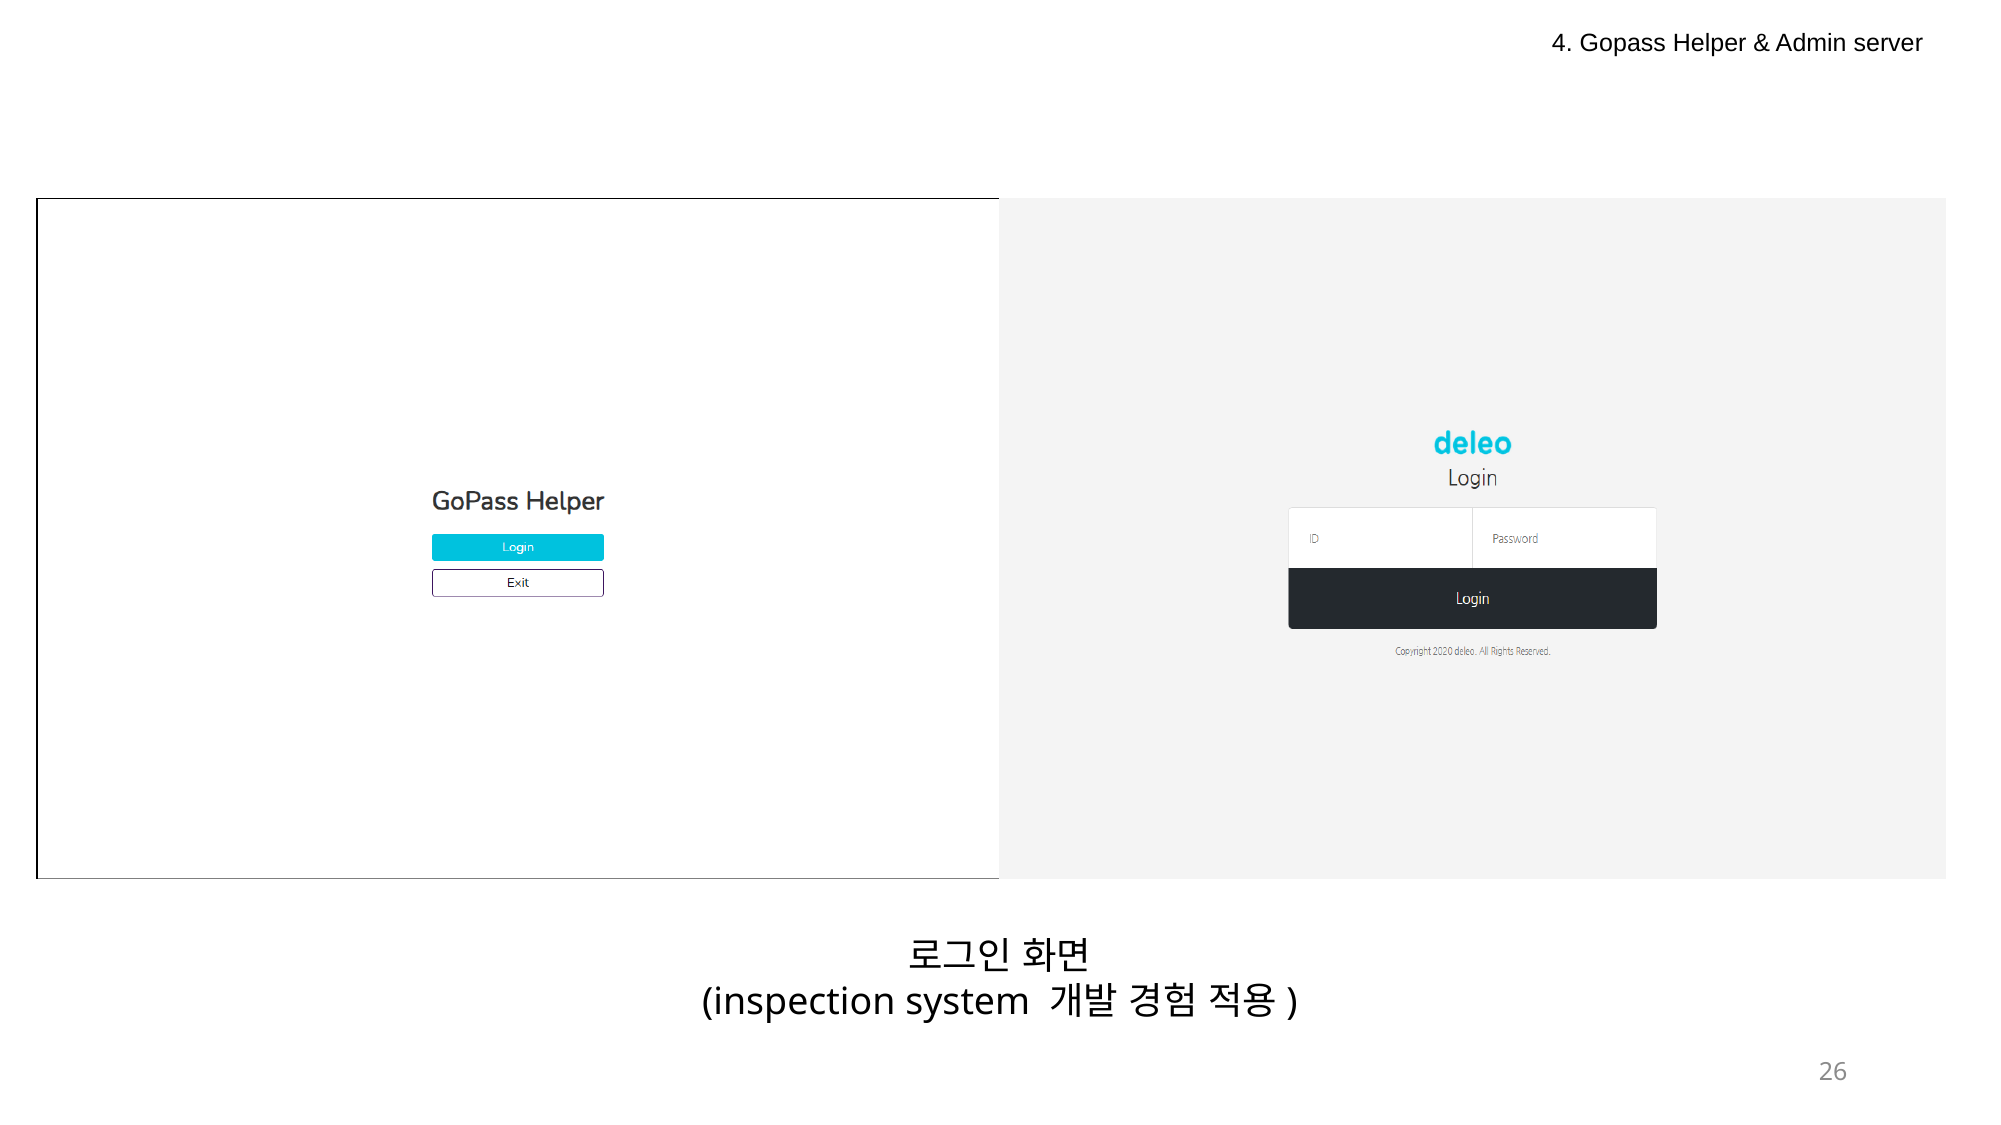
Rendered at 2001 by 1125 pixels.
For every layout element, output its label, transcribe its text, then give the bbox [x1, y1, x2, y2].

slide_number 26 [1412, 1042, 1863, 1103]
text_box 로그인 화면 (inspection system 개발 경험 적용) [676, 924, 1324, 1030]
picture [35, 198, 1946, 879]
text_box 4. Gopass Helper & Admin server [1537, 18, 2000, 64]
